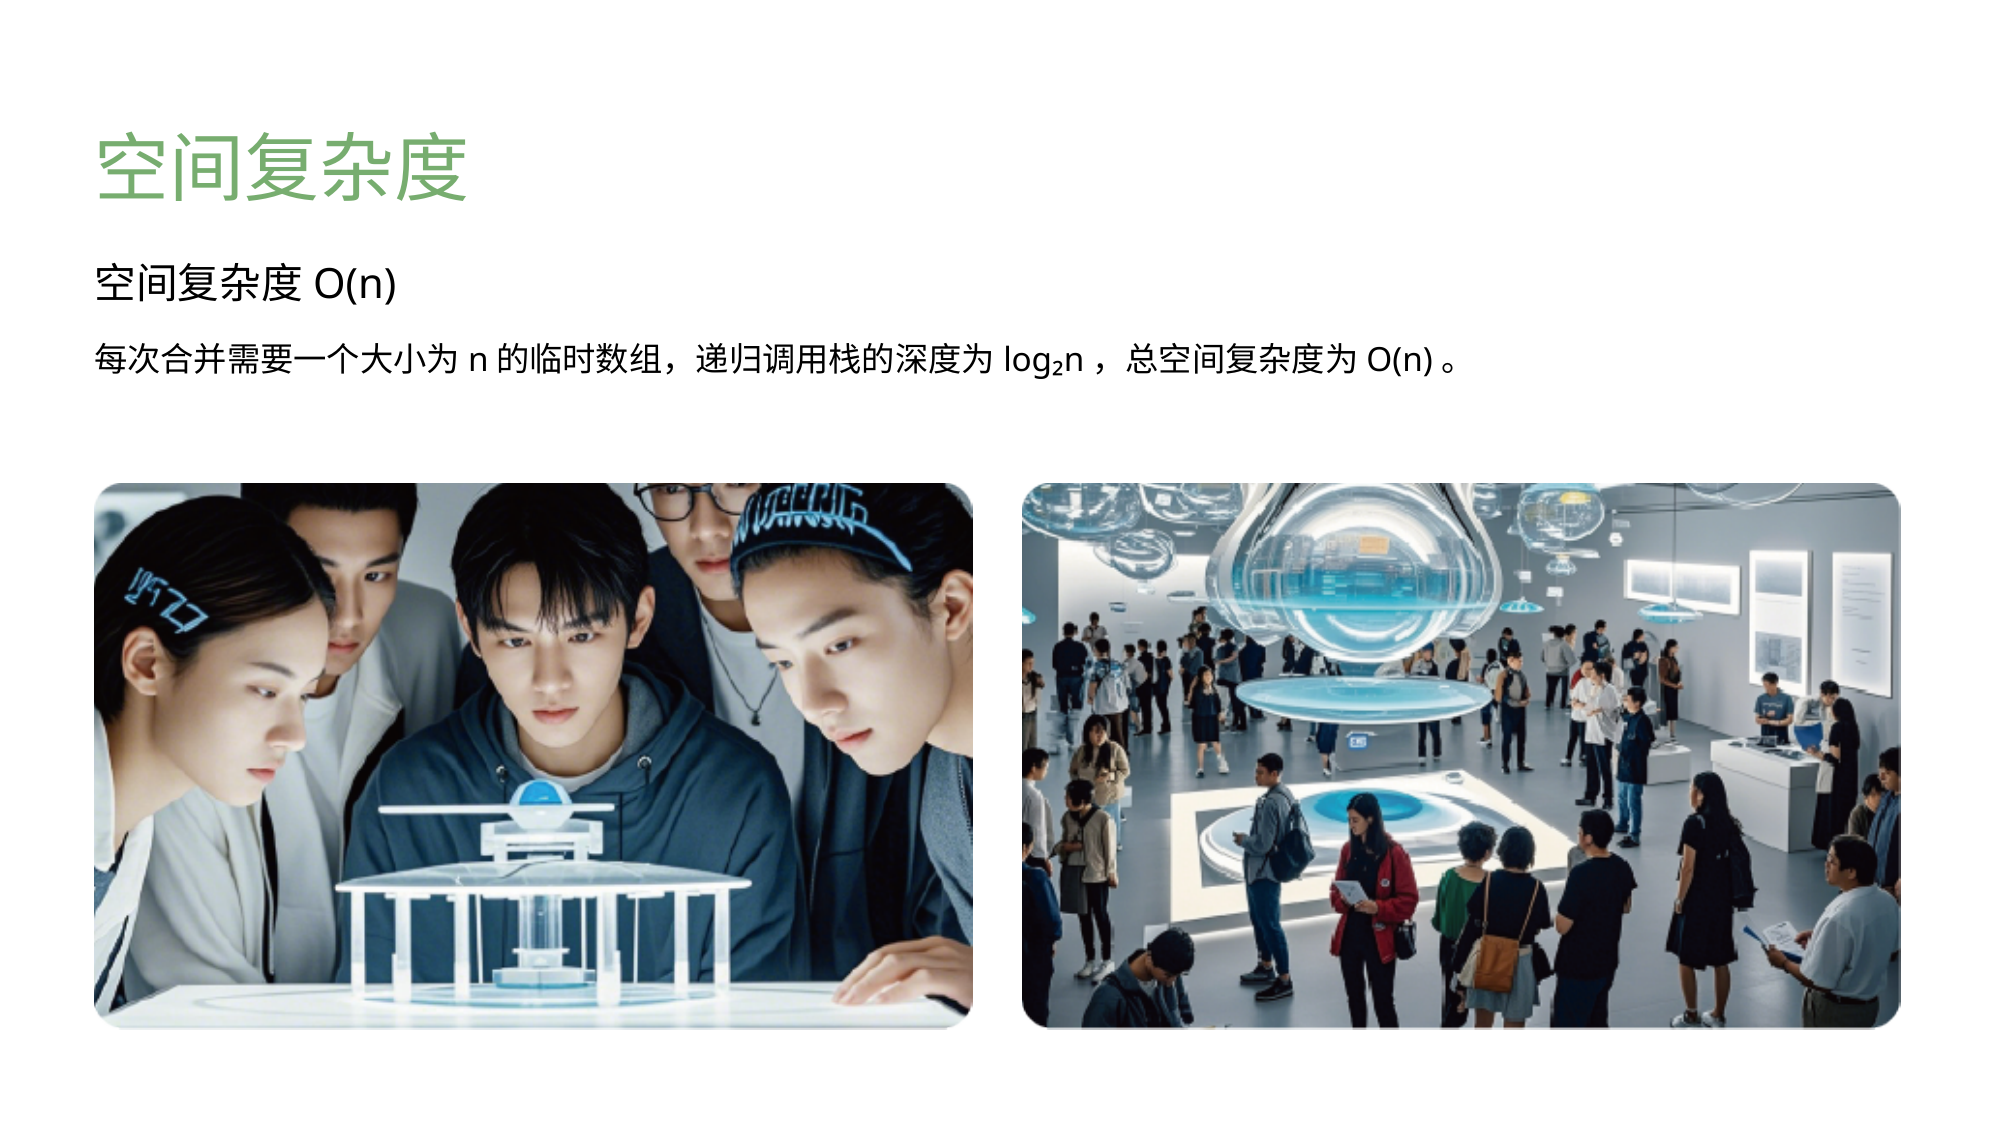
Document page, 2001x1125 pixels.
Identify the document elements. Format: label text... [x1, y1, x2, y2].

picture [94, 483, 973, 1031]
text_box 空间复杂度O(n) [94, 256, 1863, 307]
picture [1022, 483, 1901, 1031]
text_box 空间复杂度 [94, 120, 1157, 211]
text_box 每次合并需要一个大小为n的临时数组，递归调用栈的深度为log₂n，总空间复杂度为O(n)。 [94, 325, 1887, 378]
